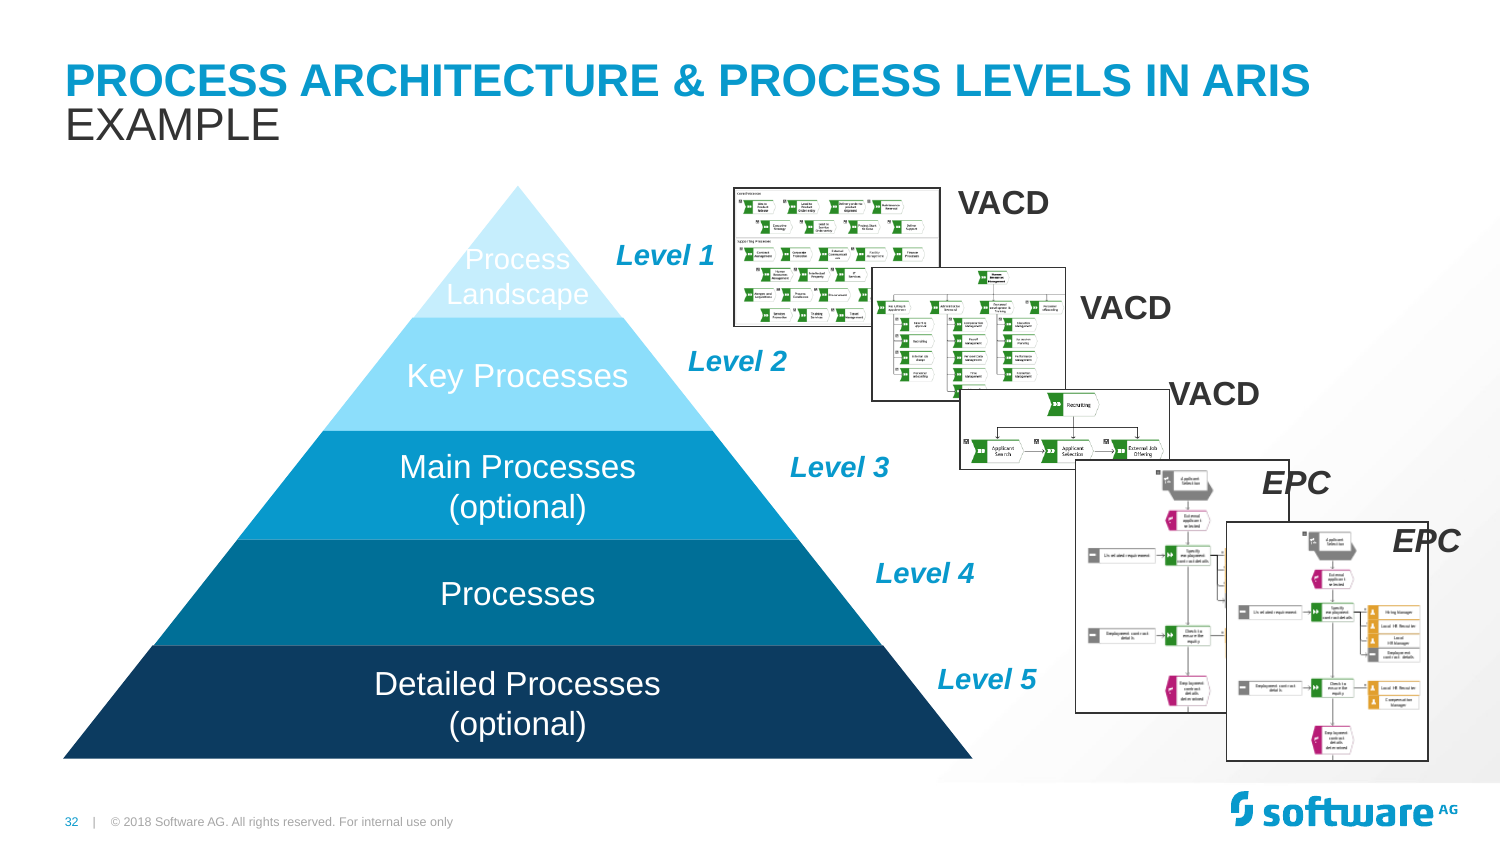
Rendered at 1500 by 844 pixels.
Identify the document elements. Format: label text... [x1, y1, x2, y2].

text_box Level 5 [922, 652, 1060, 704]
title Process Architecture & Process Levels In ARIS [64, 52, 1436, 106]
text_box VACD [1065, 278, 1187, 334]
text_box Level 3 [775, 440, 912, 492]
text_box Process Landscape [413, 184, 623, 316]
text_box Main Processes (optional) [237, 429, 799, 538]
text_box EPC [1247, 453, 1354, 509]
footer © 2018 Software AG. All rights reserved. For internal use only [110, 813, 483, 829]
text_box Level 4 [860, 546, 999, 598]
text_box VACD [1153, 364, 1276, 420]
text_box EPC [1377, 511, 1486, 567]
text_box Level 2 [673, 334, 811, 386]
picture [0, 0, 1500, 830]
text_box Detailed Processes (optional) [60, 644, 975, 760]
text_box Level 1 [601, 228, 733, 280]
text_box Processes [153, 538, 883, 644]
text_box VACD [943, 173, 1074, 229]
list example [64, 107, 1436, 161]
text_box Key Processes [323, 316, 713, 429]
